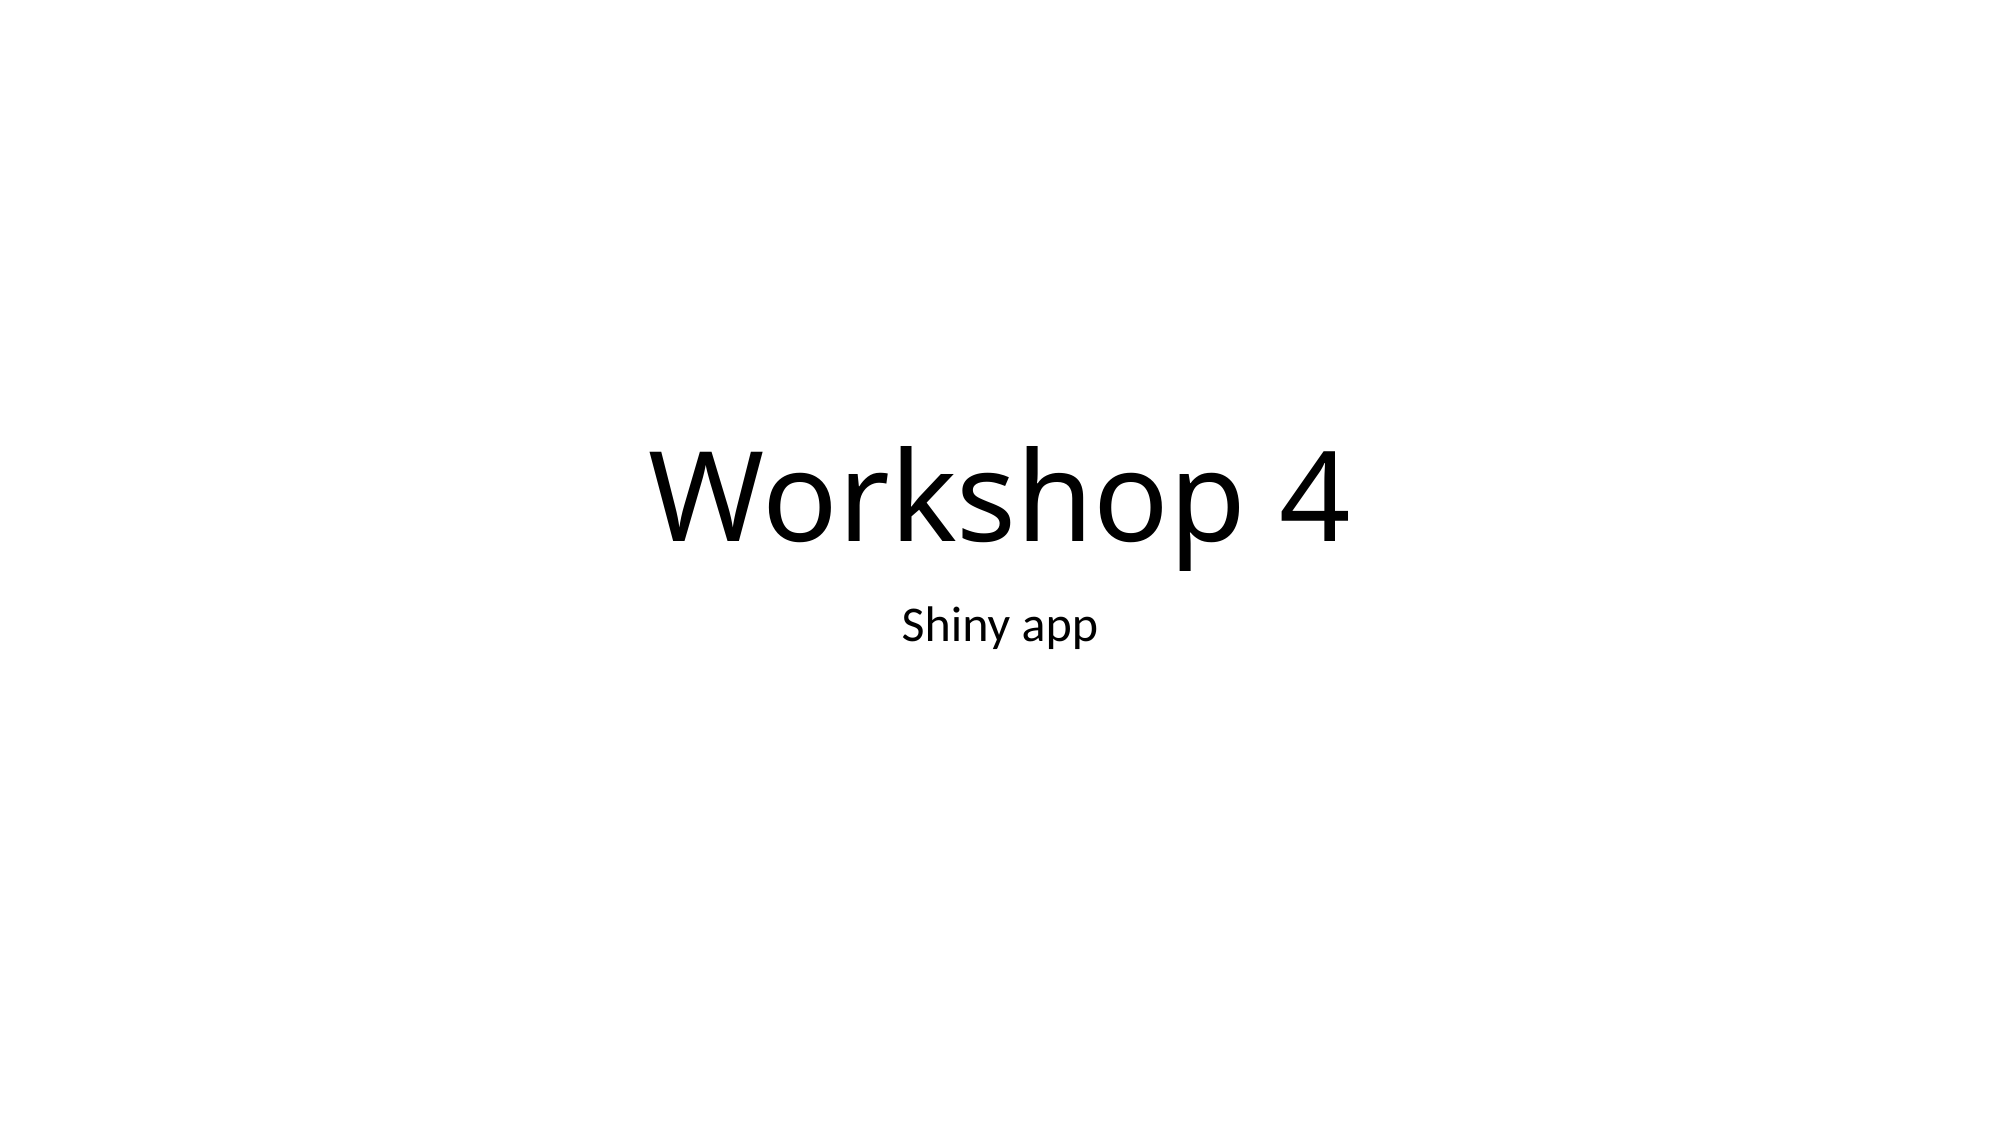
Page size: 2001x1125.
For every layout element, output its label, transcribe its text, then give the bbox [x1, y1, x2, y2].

title Workshop 4 [249, 184, 1750, 576]
subtitle Shiny app [249, 590, 1750, 863]
